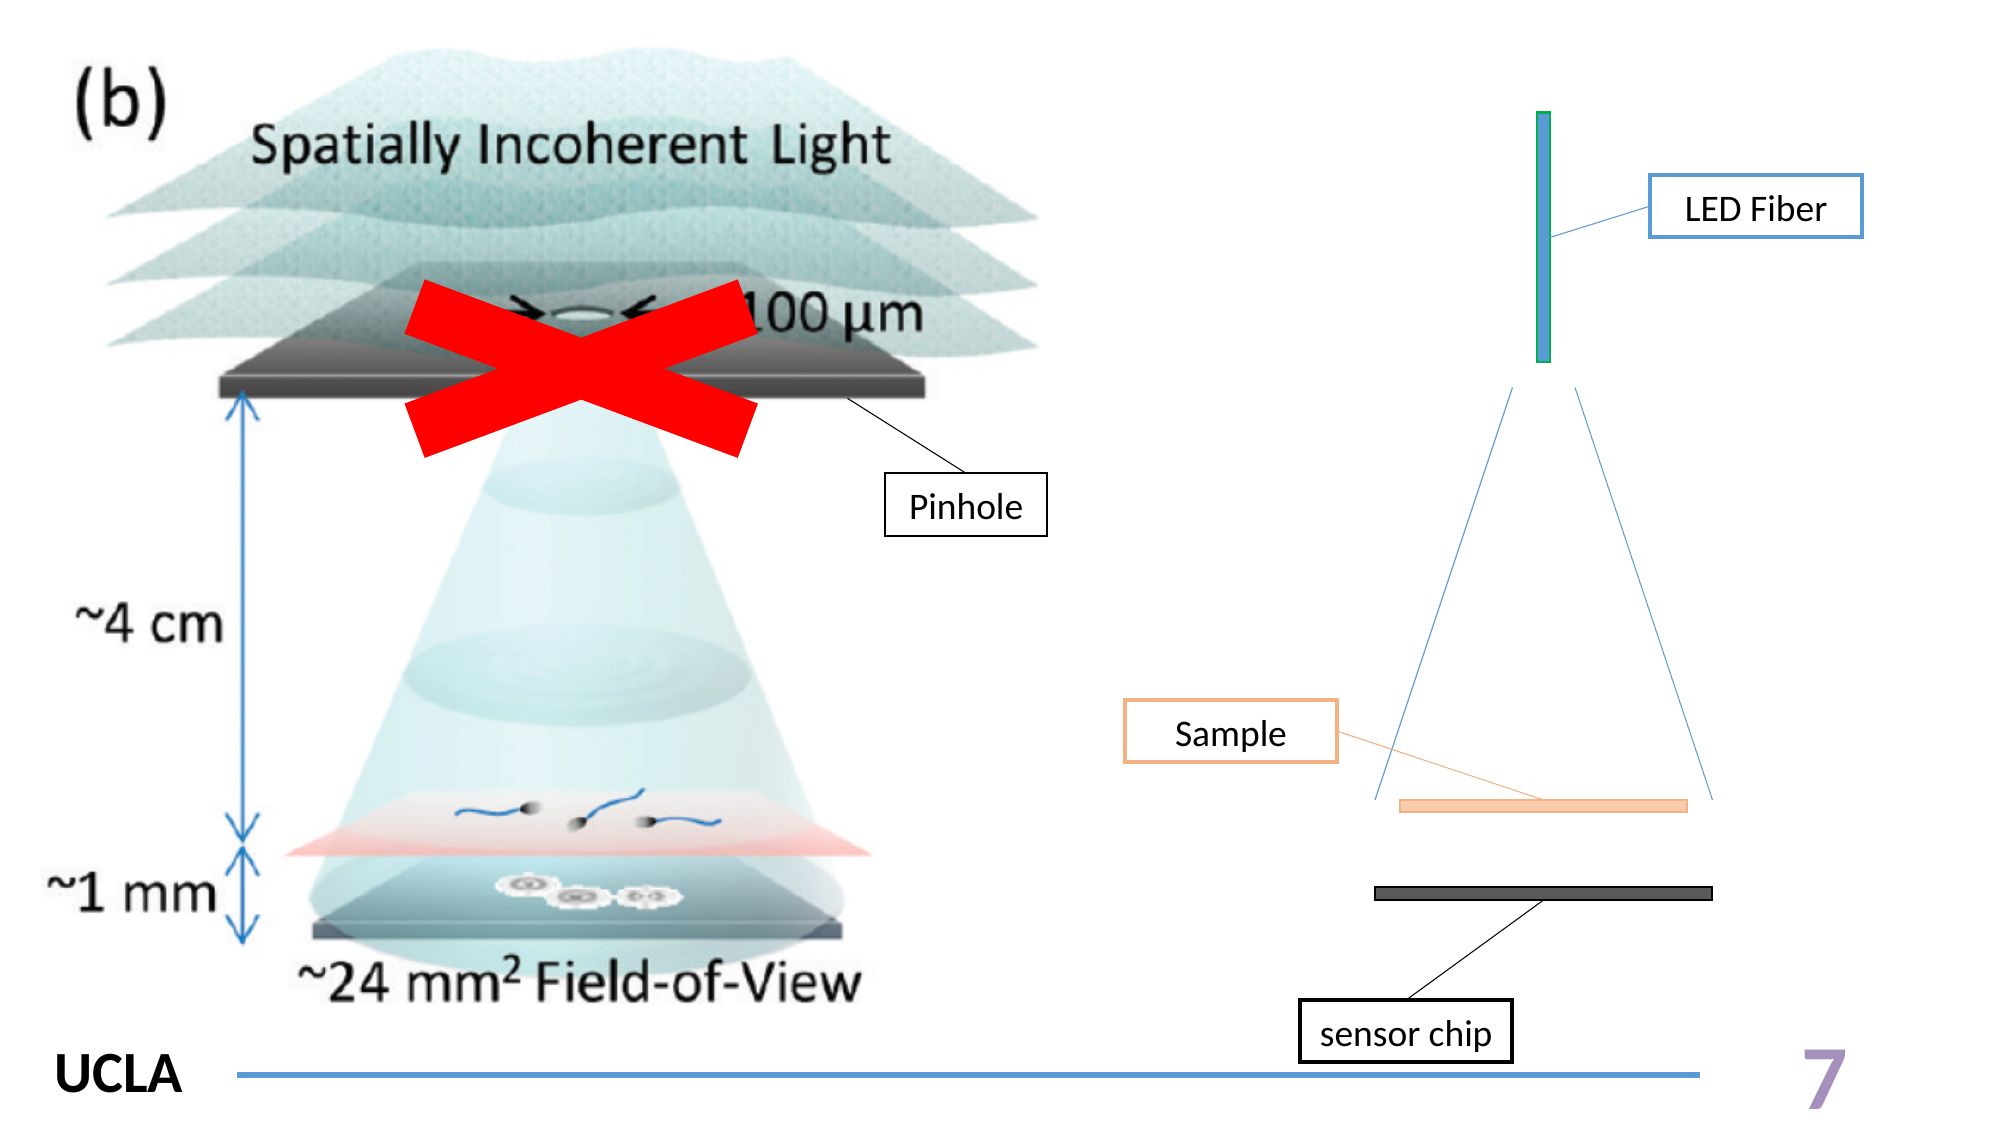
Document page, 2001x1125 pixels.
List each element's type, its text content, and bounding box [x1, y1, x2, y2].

picture [24, 24, 1092, 1038]
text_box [847, 398, 967, 474]
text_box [1124, 112, 1863, 1063]
slide_number 7 [1412, 1063, 1863, 1103]
